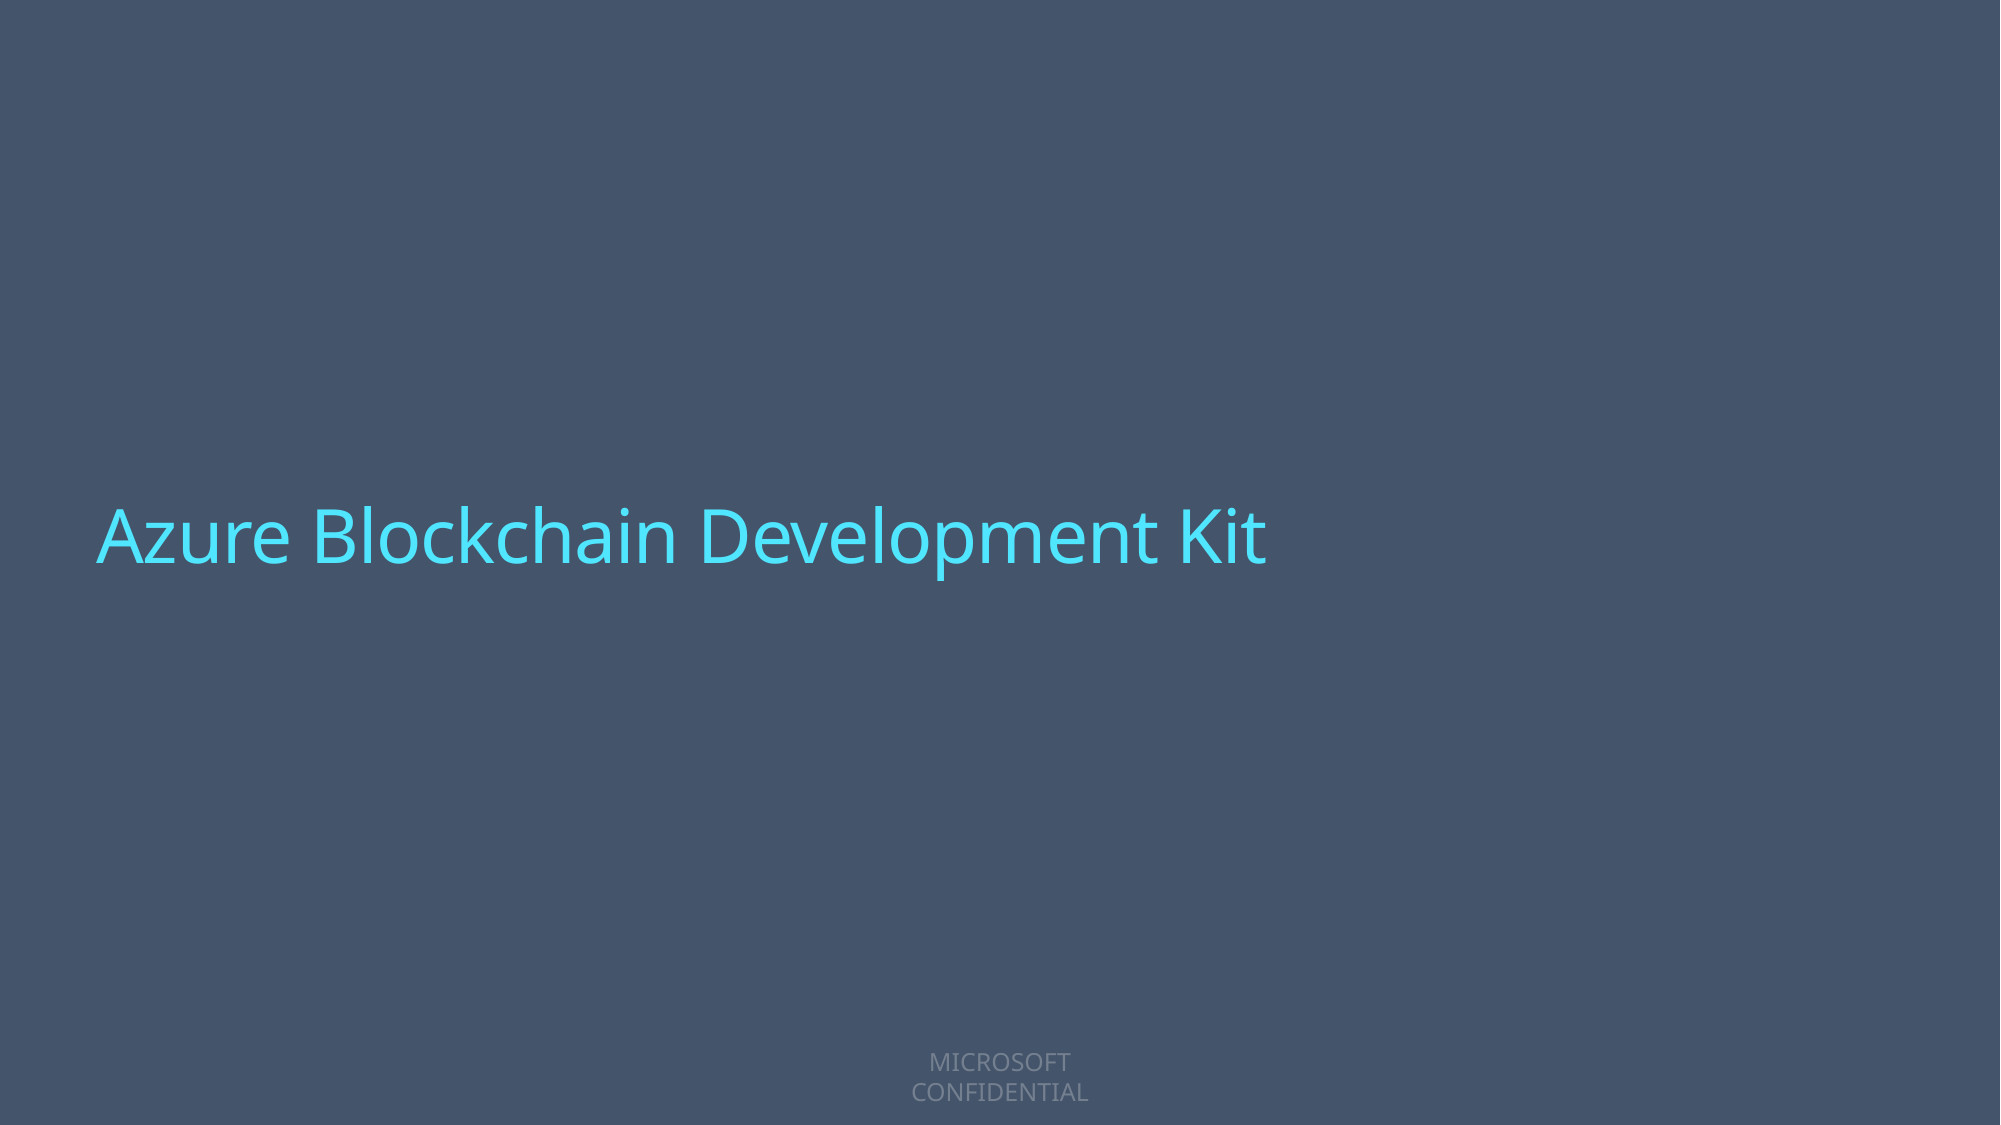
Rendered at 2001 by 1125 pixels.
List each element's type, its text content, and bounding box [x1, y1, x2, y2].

title Azure Blockchain Development Kit [96, 498, 1596, 580]
